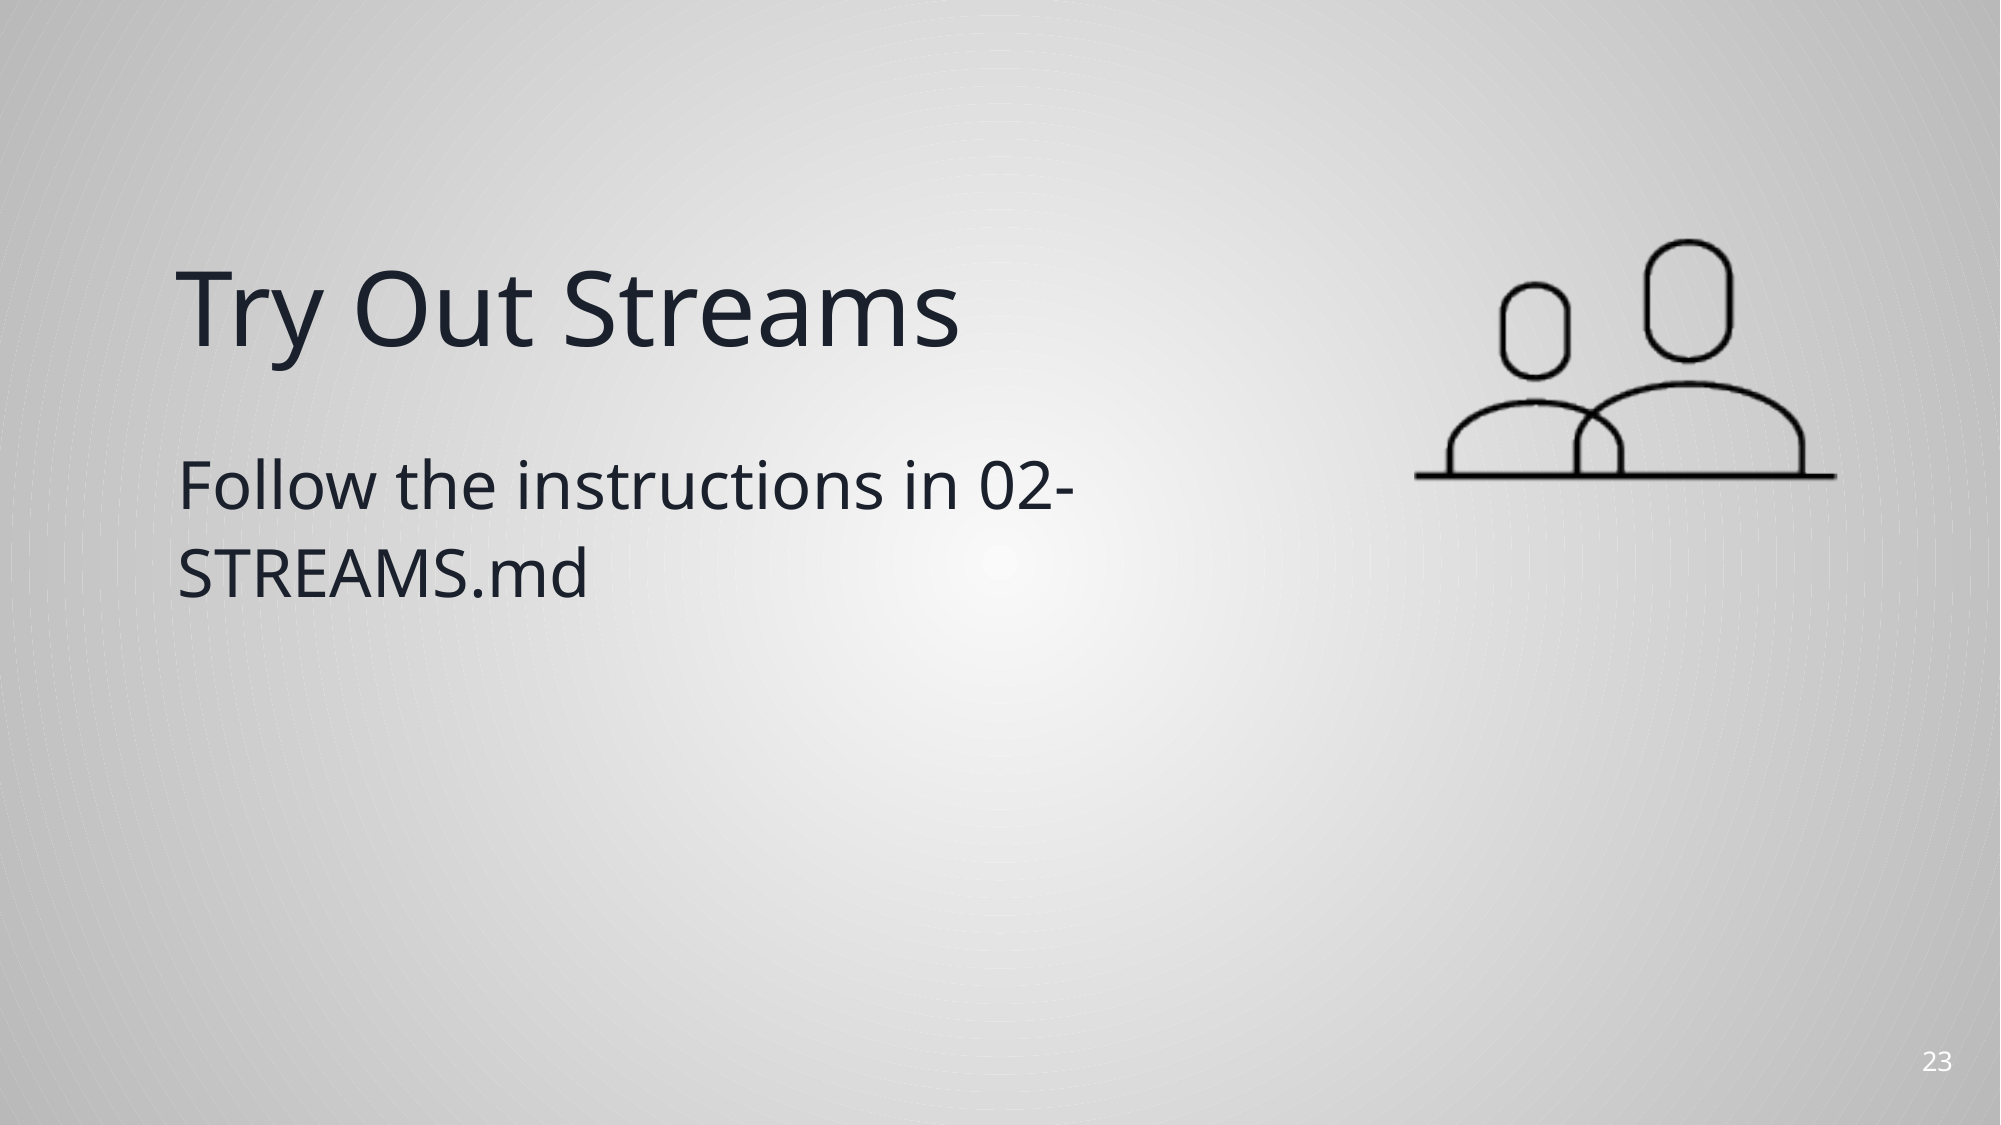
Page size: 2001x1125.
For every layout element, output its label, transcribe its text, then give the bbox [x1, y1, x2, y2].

title Try Out Streams [160, 142, 1295, 383]
subtitle Follow the instructions in 02-STREAMS.md [162, 419, 1382, 538]
picture [1413, 147, 1838, 572]
slide_number ‹#› [1853, 1019, 1974, 1106]
